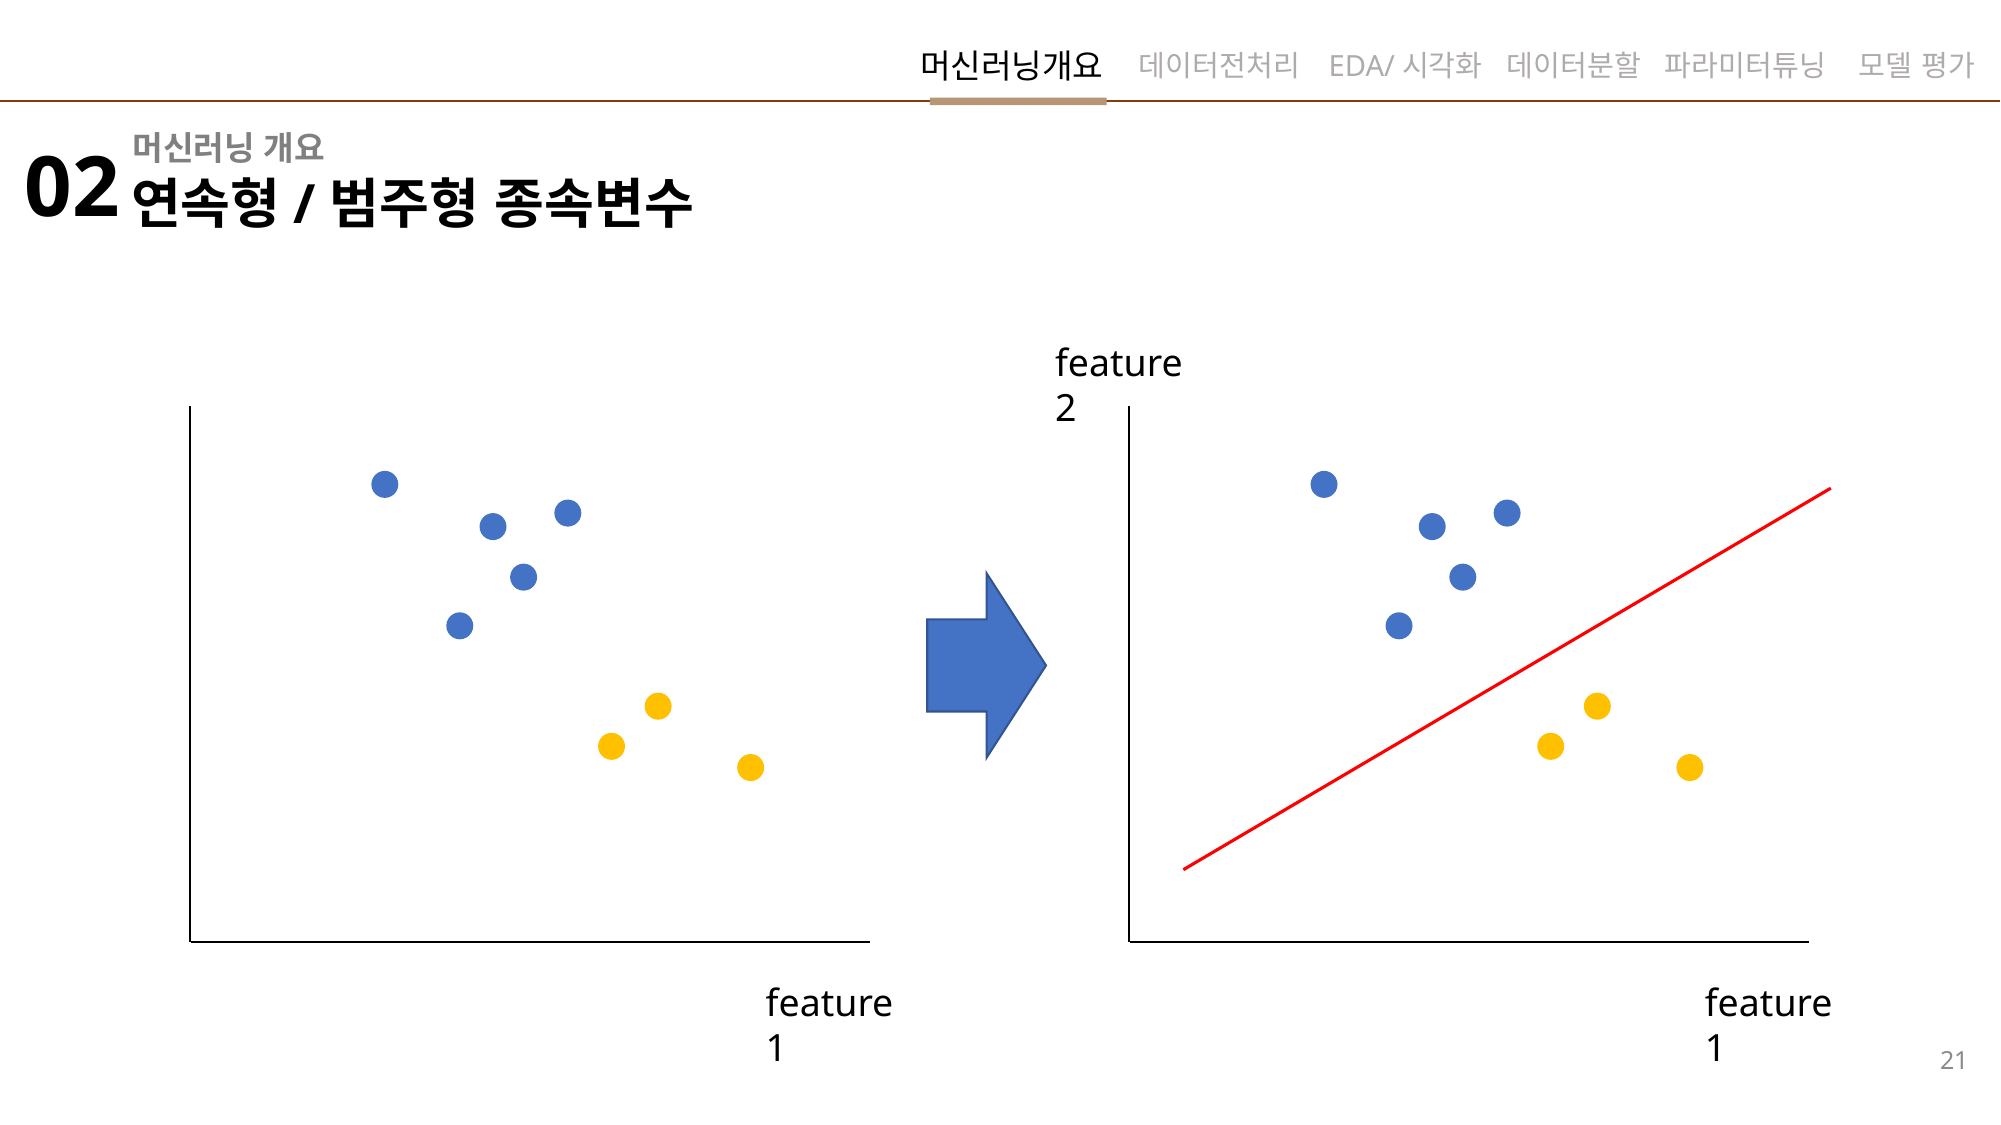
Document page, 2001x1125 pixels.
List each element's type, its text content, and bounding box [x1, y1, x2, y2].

text_box [597, 731, 627, 761]
text_box [929, 102, 1108, 106]
text_box [509, 562, 539, 592]
slide_number 21 [1820, 1031, 1984, 1092]
text_box 파라미터튜닝 [1649, 39, 1844, 90]
text_box [553, 498, 583, 528]
text_box 머신러닝개요 [905, 37, 1145, 93]
text_box 02 [10, 125, 142, 241]
text_box [643, 691, 673, 721]
text_box [370, 469, 400, 499]
text_box [1309, 469, 1339, 488]
text_box [478, 512, 508, 542]
text_box feature1 [750, 971, 926, 1077]
text_box 머신러닝 개요 [117, 119, 650, 161]
text_box feature1 [1690, 971, 1866, 1077]
text_box feature2 [1040, 332, 1216, 437]
text_box [445, 611, 475, 641]
text_box 모델 평가 [1844, 39, 2000, 90]
text_box 데이터분할 [1491, 39, 1649, 90]
text_box EDA/시각화 [1313, 39, 1491, 90]
text_box 연속형/범주형 종속변수 [116, 161, 725, 242]
text_box 데이터전처리 [1124, 39, 1313, 90]
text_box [1183, 488, 1831, 870]
text_box [736, 752, 766, 783]
text_box [926, 569, 1048, 762]
